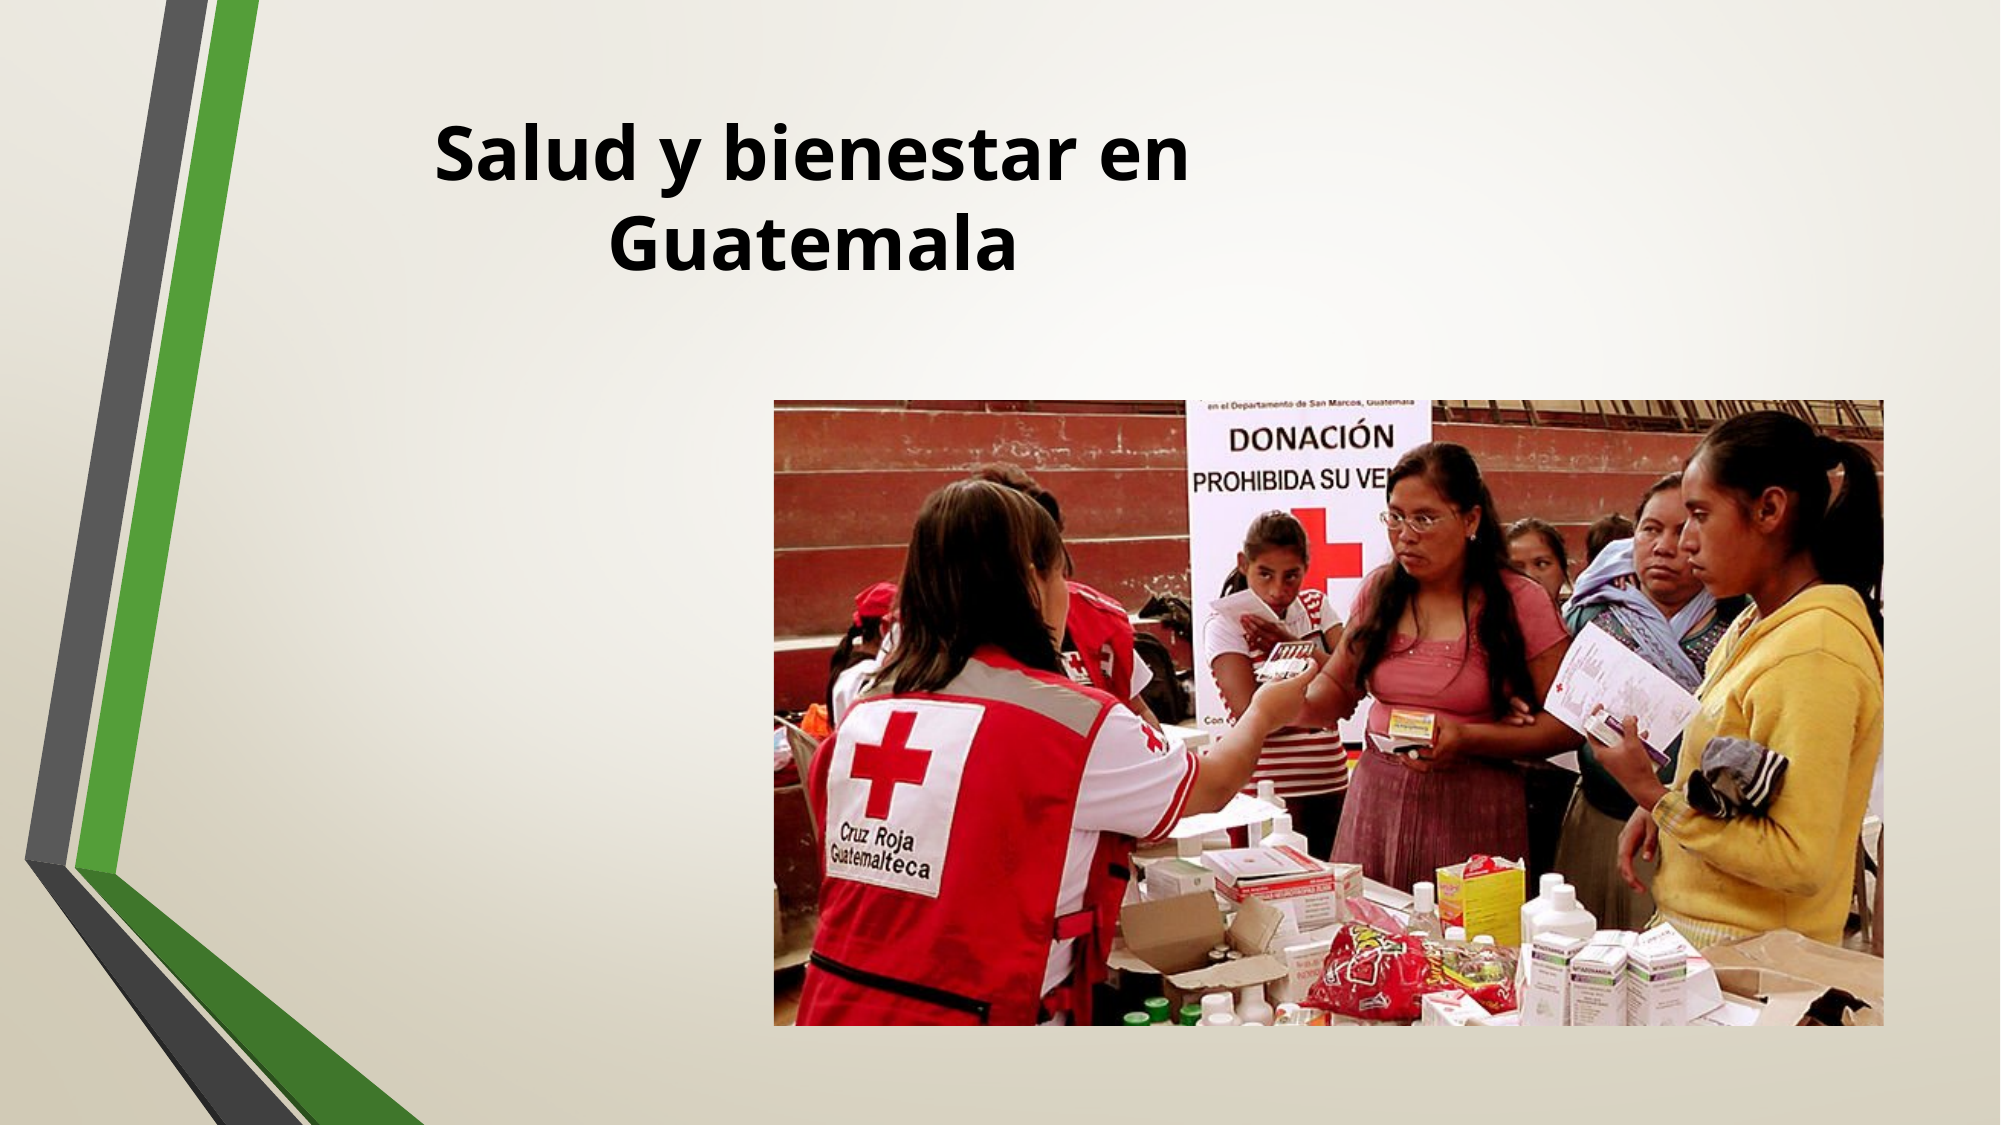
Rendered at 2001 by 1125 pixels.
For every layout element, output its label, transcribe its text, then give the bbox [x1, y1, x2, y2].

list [773, 400, 1884, 1026]
title Salud y bienestar en Guatemala [297, 66, 1329, 324]
